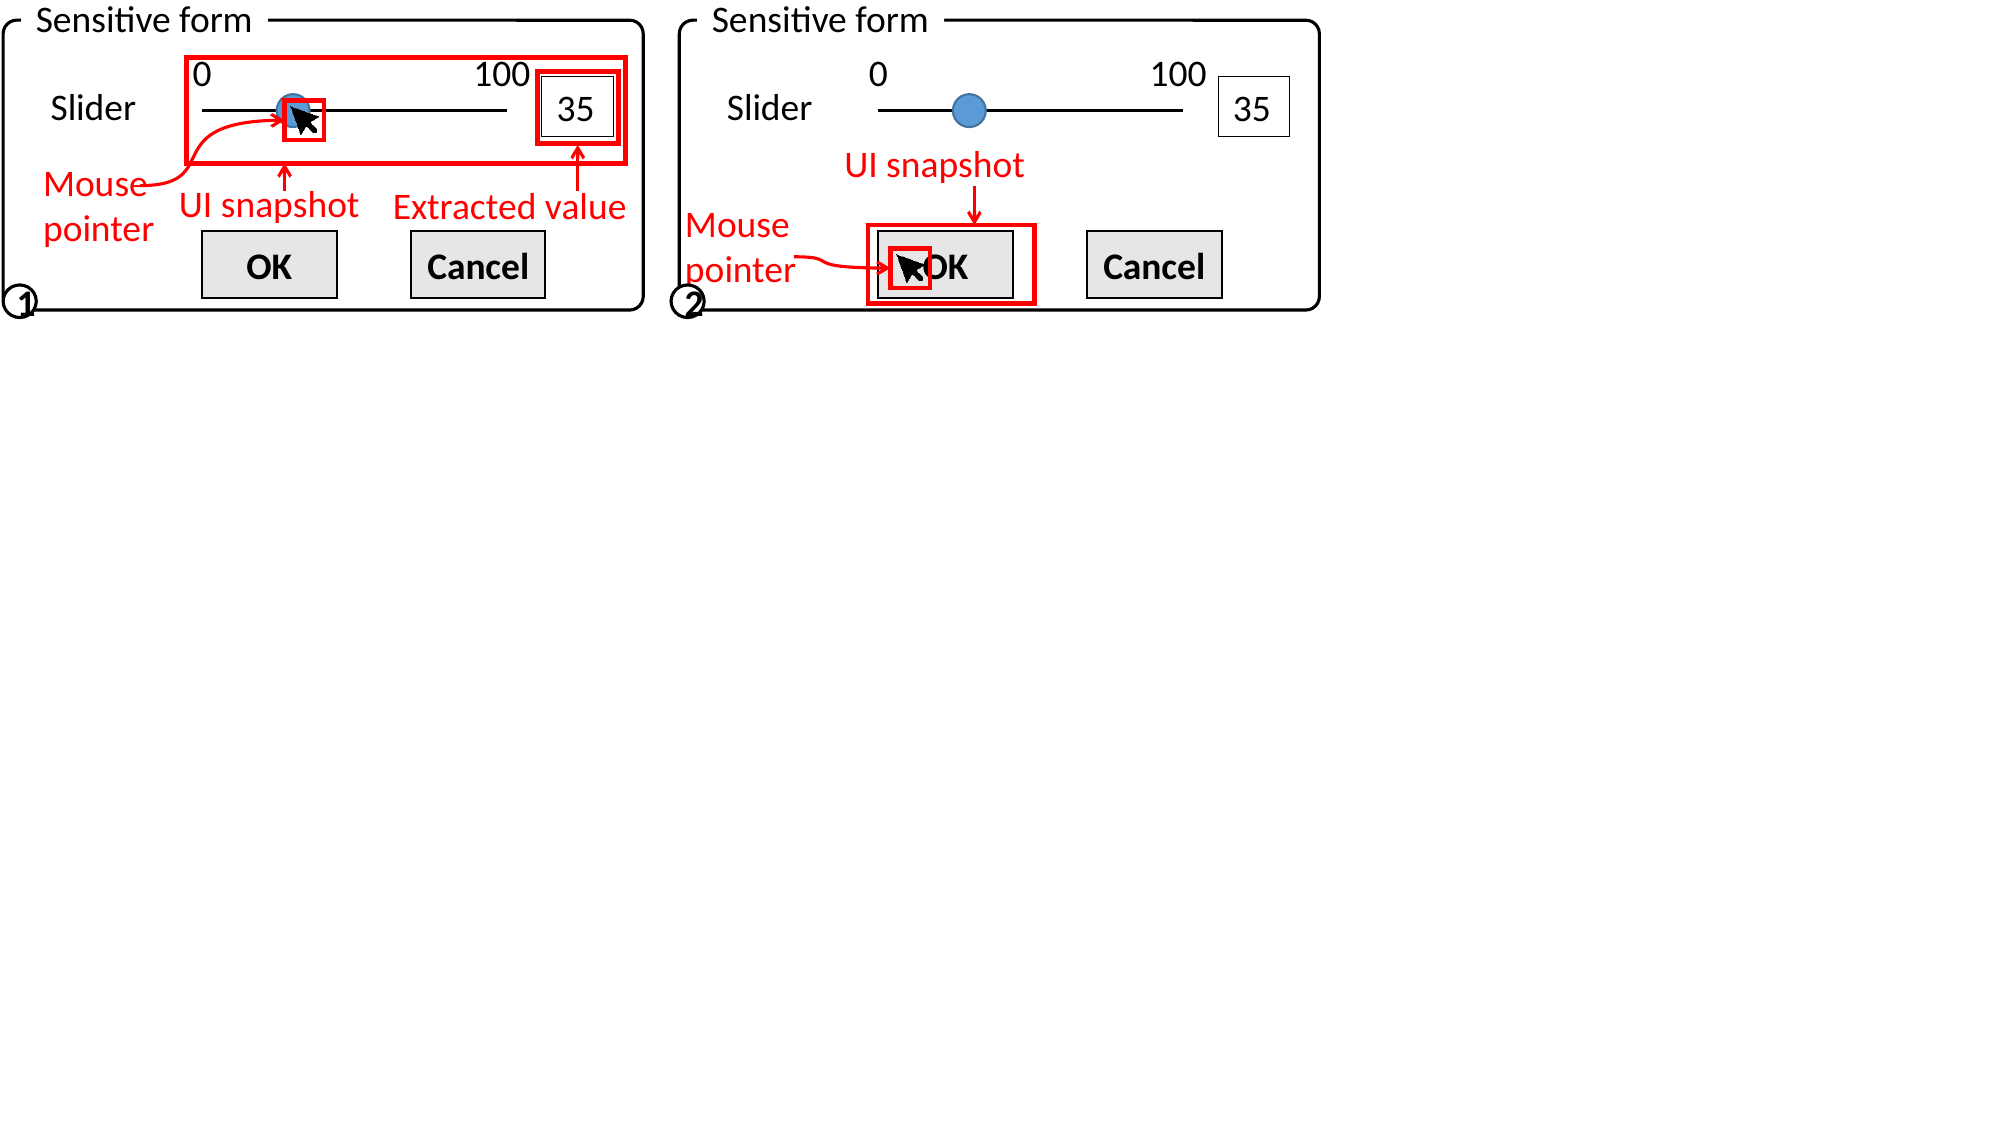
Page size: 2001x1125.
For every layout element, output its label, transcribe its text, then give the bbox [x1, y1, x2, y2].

text_box Mouse pointer [670, 192, 833, 297]
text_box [140, 120, 285, 186]
text_box Slider [35, 75, 152, 136]
text_box UI snapshot [164, 172, 375, 232]
text_box [678, 19, 1321, 312]
text_box Sensitive form [697, 0, 945, 48]
text_box 0 [177, 42, 227, 102]
text_box [867, 224, 1036, 304]
text_box [951, 111, 987, 129]
text_box 35 [1218, 76, 1290, 137]
text_box [275, 111, 283, 118]
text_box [793, 256, 891, 269]
text_box [2, 19, 645, 312]
text_box [951, 93, 987, 110]
text_box Sensitive form [21, 0, 268, 48]
text_box [275, 93, 307, 110]
text_box 1 [2, 283, 38, 319]
text_box Mouse pointer [28, 151, 191, 257]
text_box [537, 71, 619, 144]
text_box 100 [1134, 42, 1222, 102]
text_box Extracted value [378, 174, 642, 235]
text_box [890, 248, 931, 288]
text_box [546, 57, 626, 164]
text_box 100 [458, 42, 546, 102]
text_box 0 [853, 42, 903, 102]
text_box UI snapshot [829, 132, 1041, 193]
text_box Slider [712, 75, 828, 136]
text_box 2 [670, 283, 706, 319]
text_box Cancel [410, 235, 546, 299]
text_box [283, 99, 325, 110]
picture [290, 106, 319, 135]
text_box [186, 57, 577, 164]
text_box OK [201, 232, 338, 299]
text_box [283, 111, 325, 141]
text_box Cancel [1086, 230, 1223, 299]
